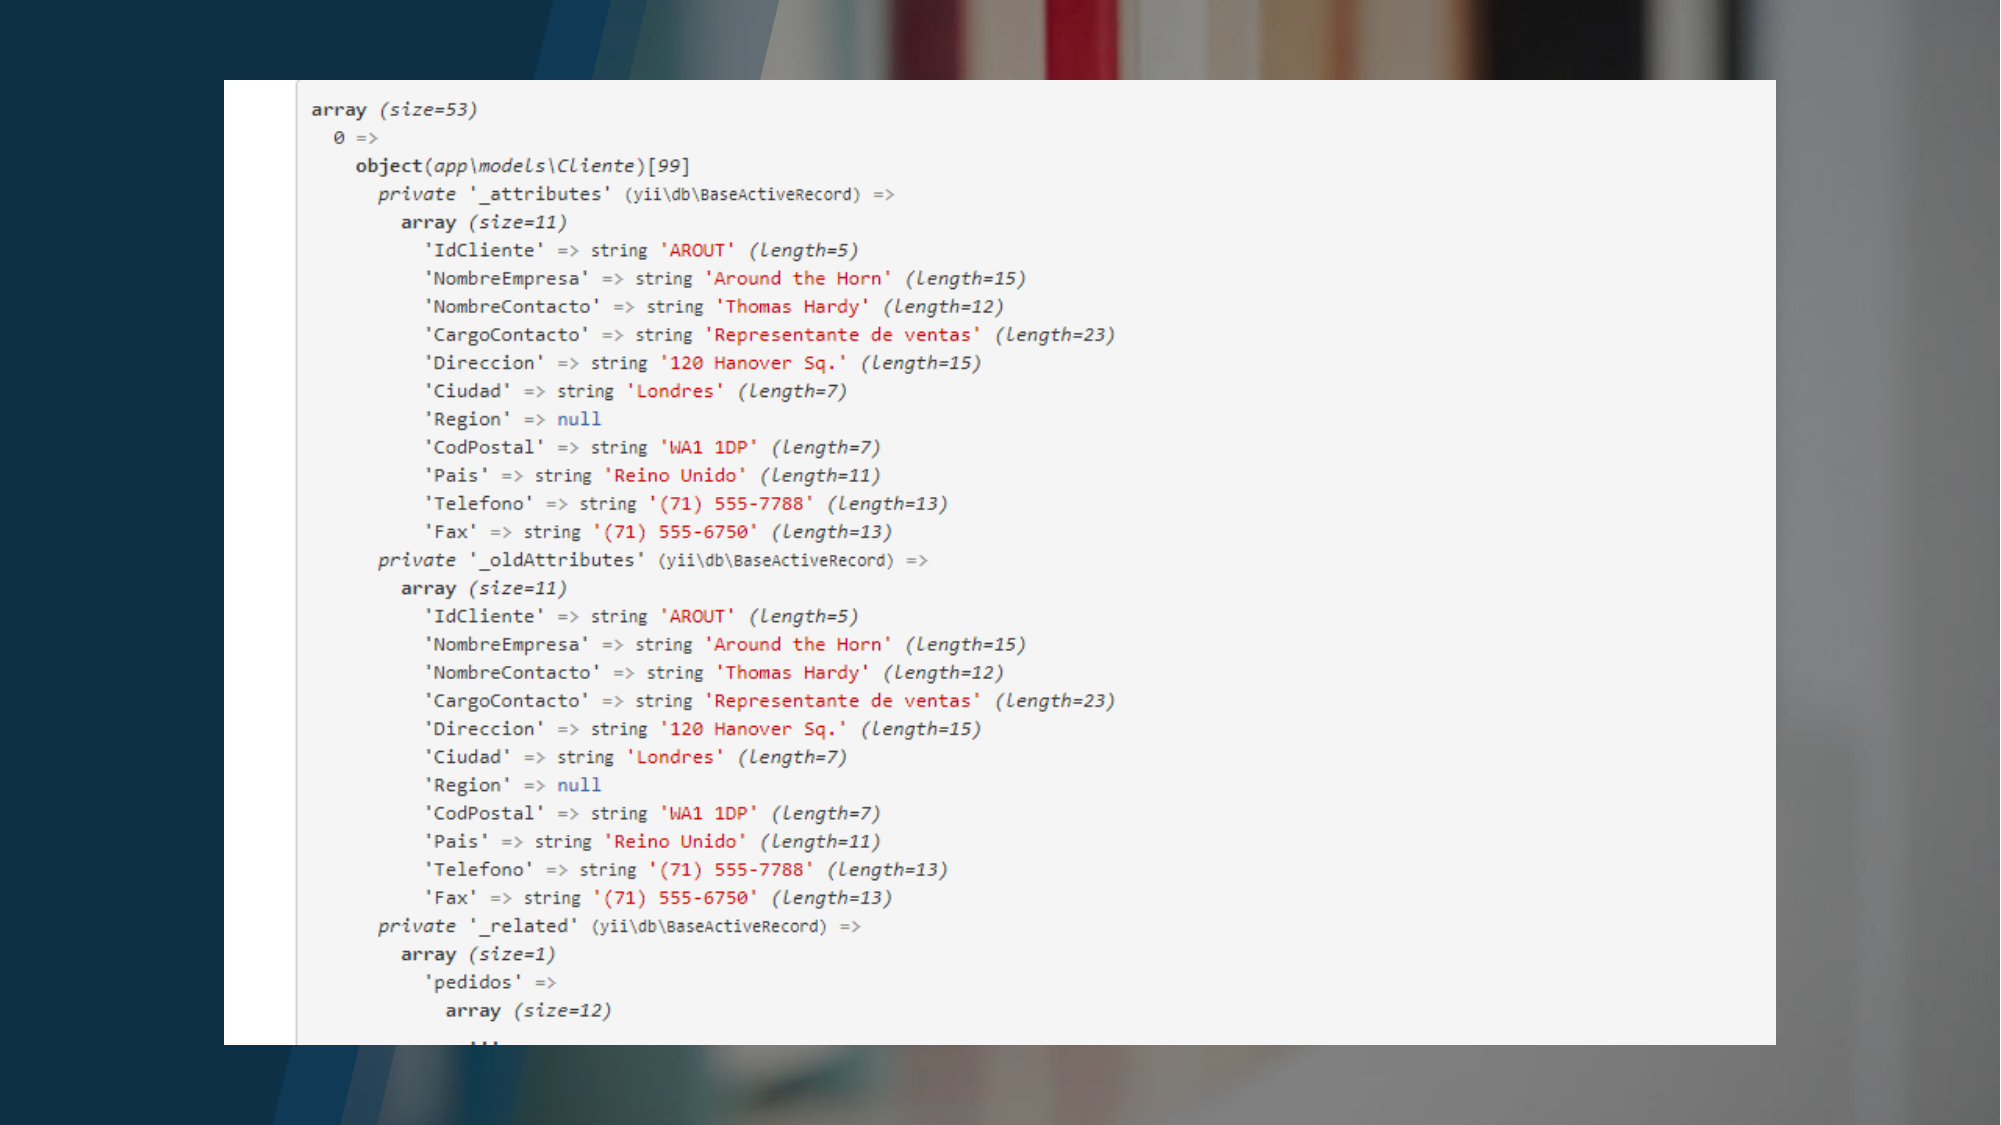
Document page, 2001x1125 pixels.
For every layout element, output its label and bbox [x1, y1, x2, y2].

picture [224, 0, 2000, 1125]
text_box [0, 0, 780, 1125]
